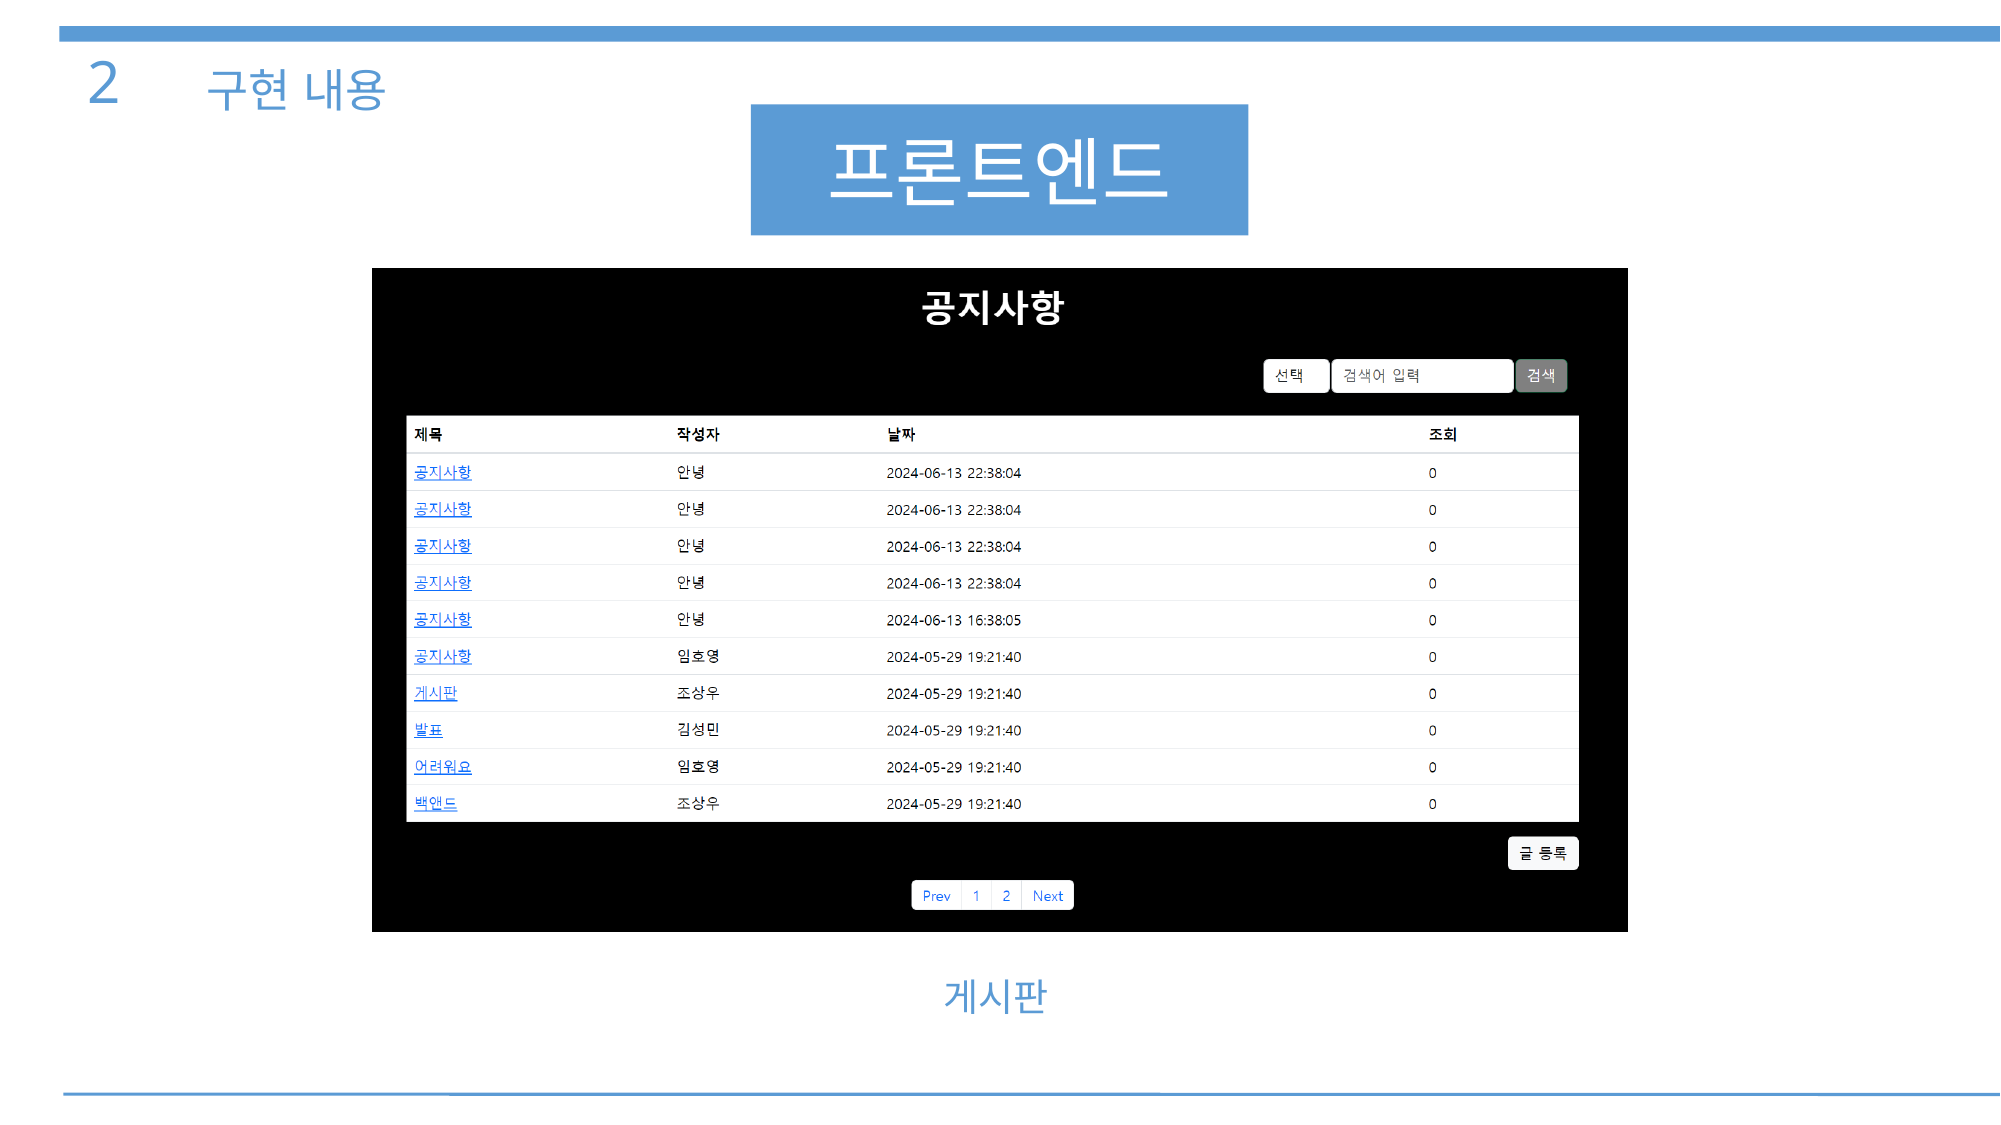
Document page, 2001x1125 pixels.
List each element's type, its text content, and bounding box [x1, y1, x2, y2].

picture [372, 268, 1628, 932]
title 구현 내용 [191, 49, 557, 131]
text_box 프론트엔드 [750, 103, 1249, 236]
text_box 2 [72, 49, 140, 112]
text_box [58, 25, 2000, 43]
text_box 게시판 [928, 950, 1071, 1042]
